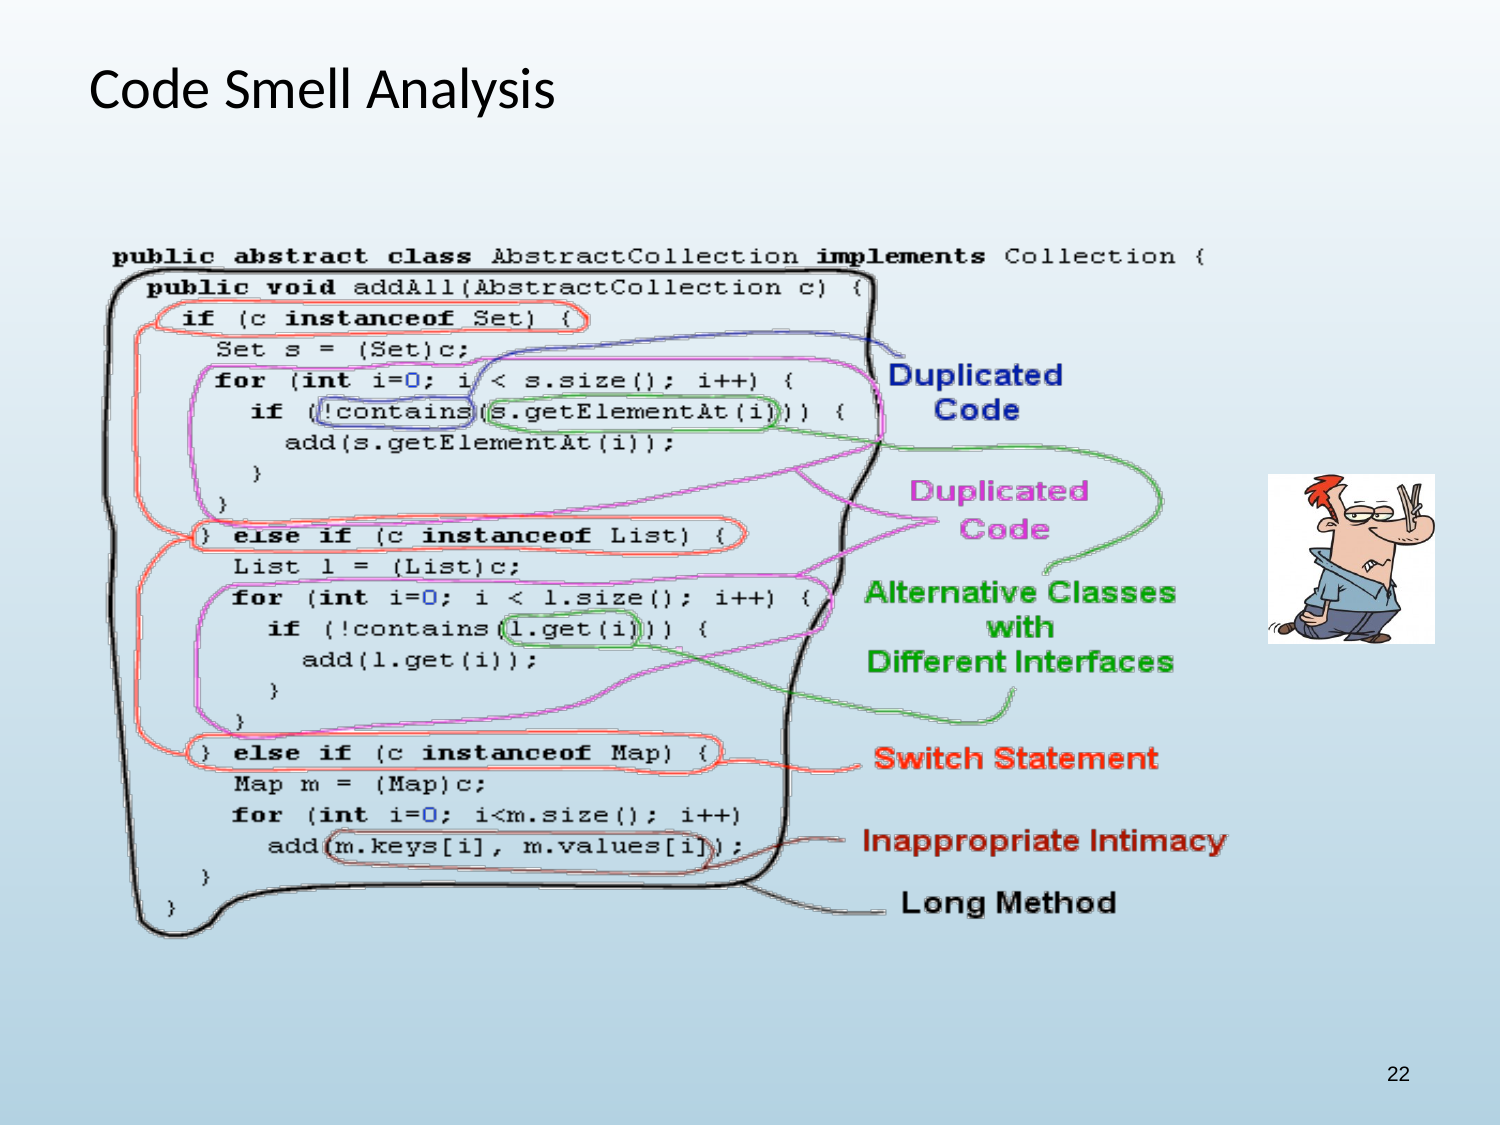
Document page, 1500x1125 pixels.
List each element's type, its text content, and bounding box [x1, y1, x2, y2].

picture [1268, 474, 1435, 644]
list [84, 218, 1254, 961]
title Code Smell Analysis [75, 0, 1454, 170]
